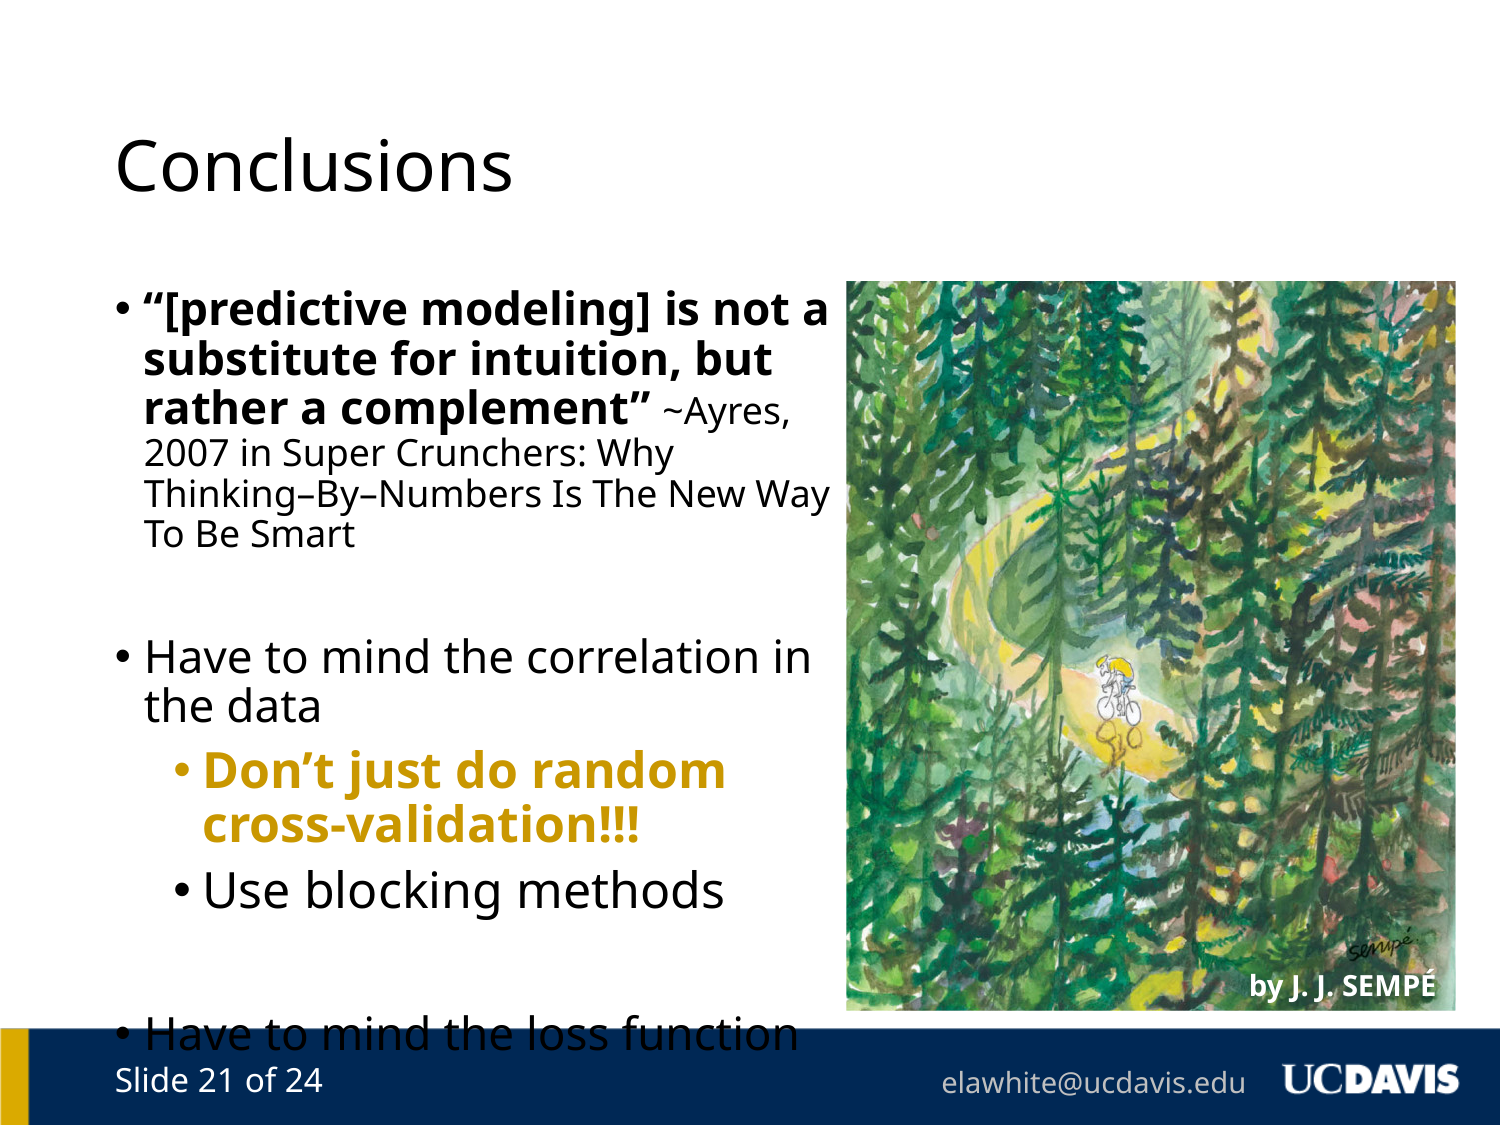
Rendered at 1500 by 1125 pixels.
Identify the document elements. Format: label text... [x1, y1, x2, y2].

list “[predictive modeling] is not a substitute for intuition, but rather a complement” ~Ayres, 2007 in Super Crunchers: Why Thinking–By–Numbers Is The New Way To Be Smart Have to mind the correlation in the data Don’t just do random cross-validation!!! Use blocking methods Have to mind the loss function [103, 280, 847, 994]
title Conclusions [103, 59, 1397, 278]
picture [0, 1028, 1500, 1125]
picture [846, 281, 1456, 1011]
